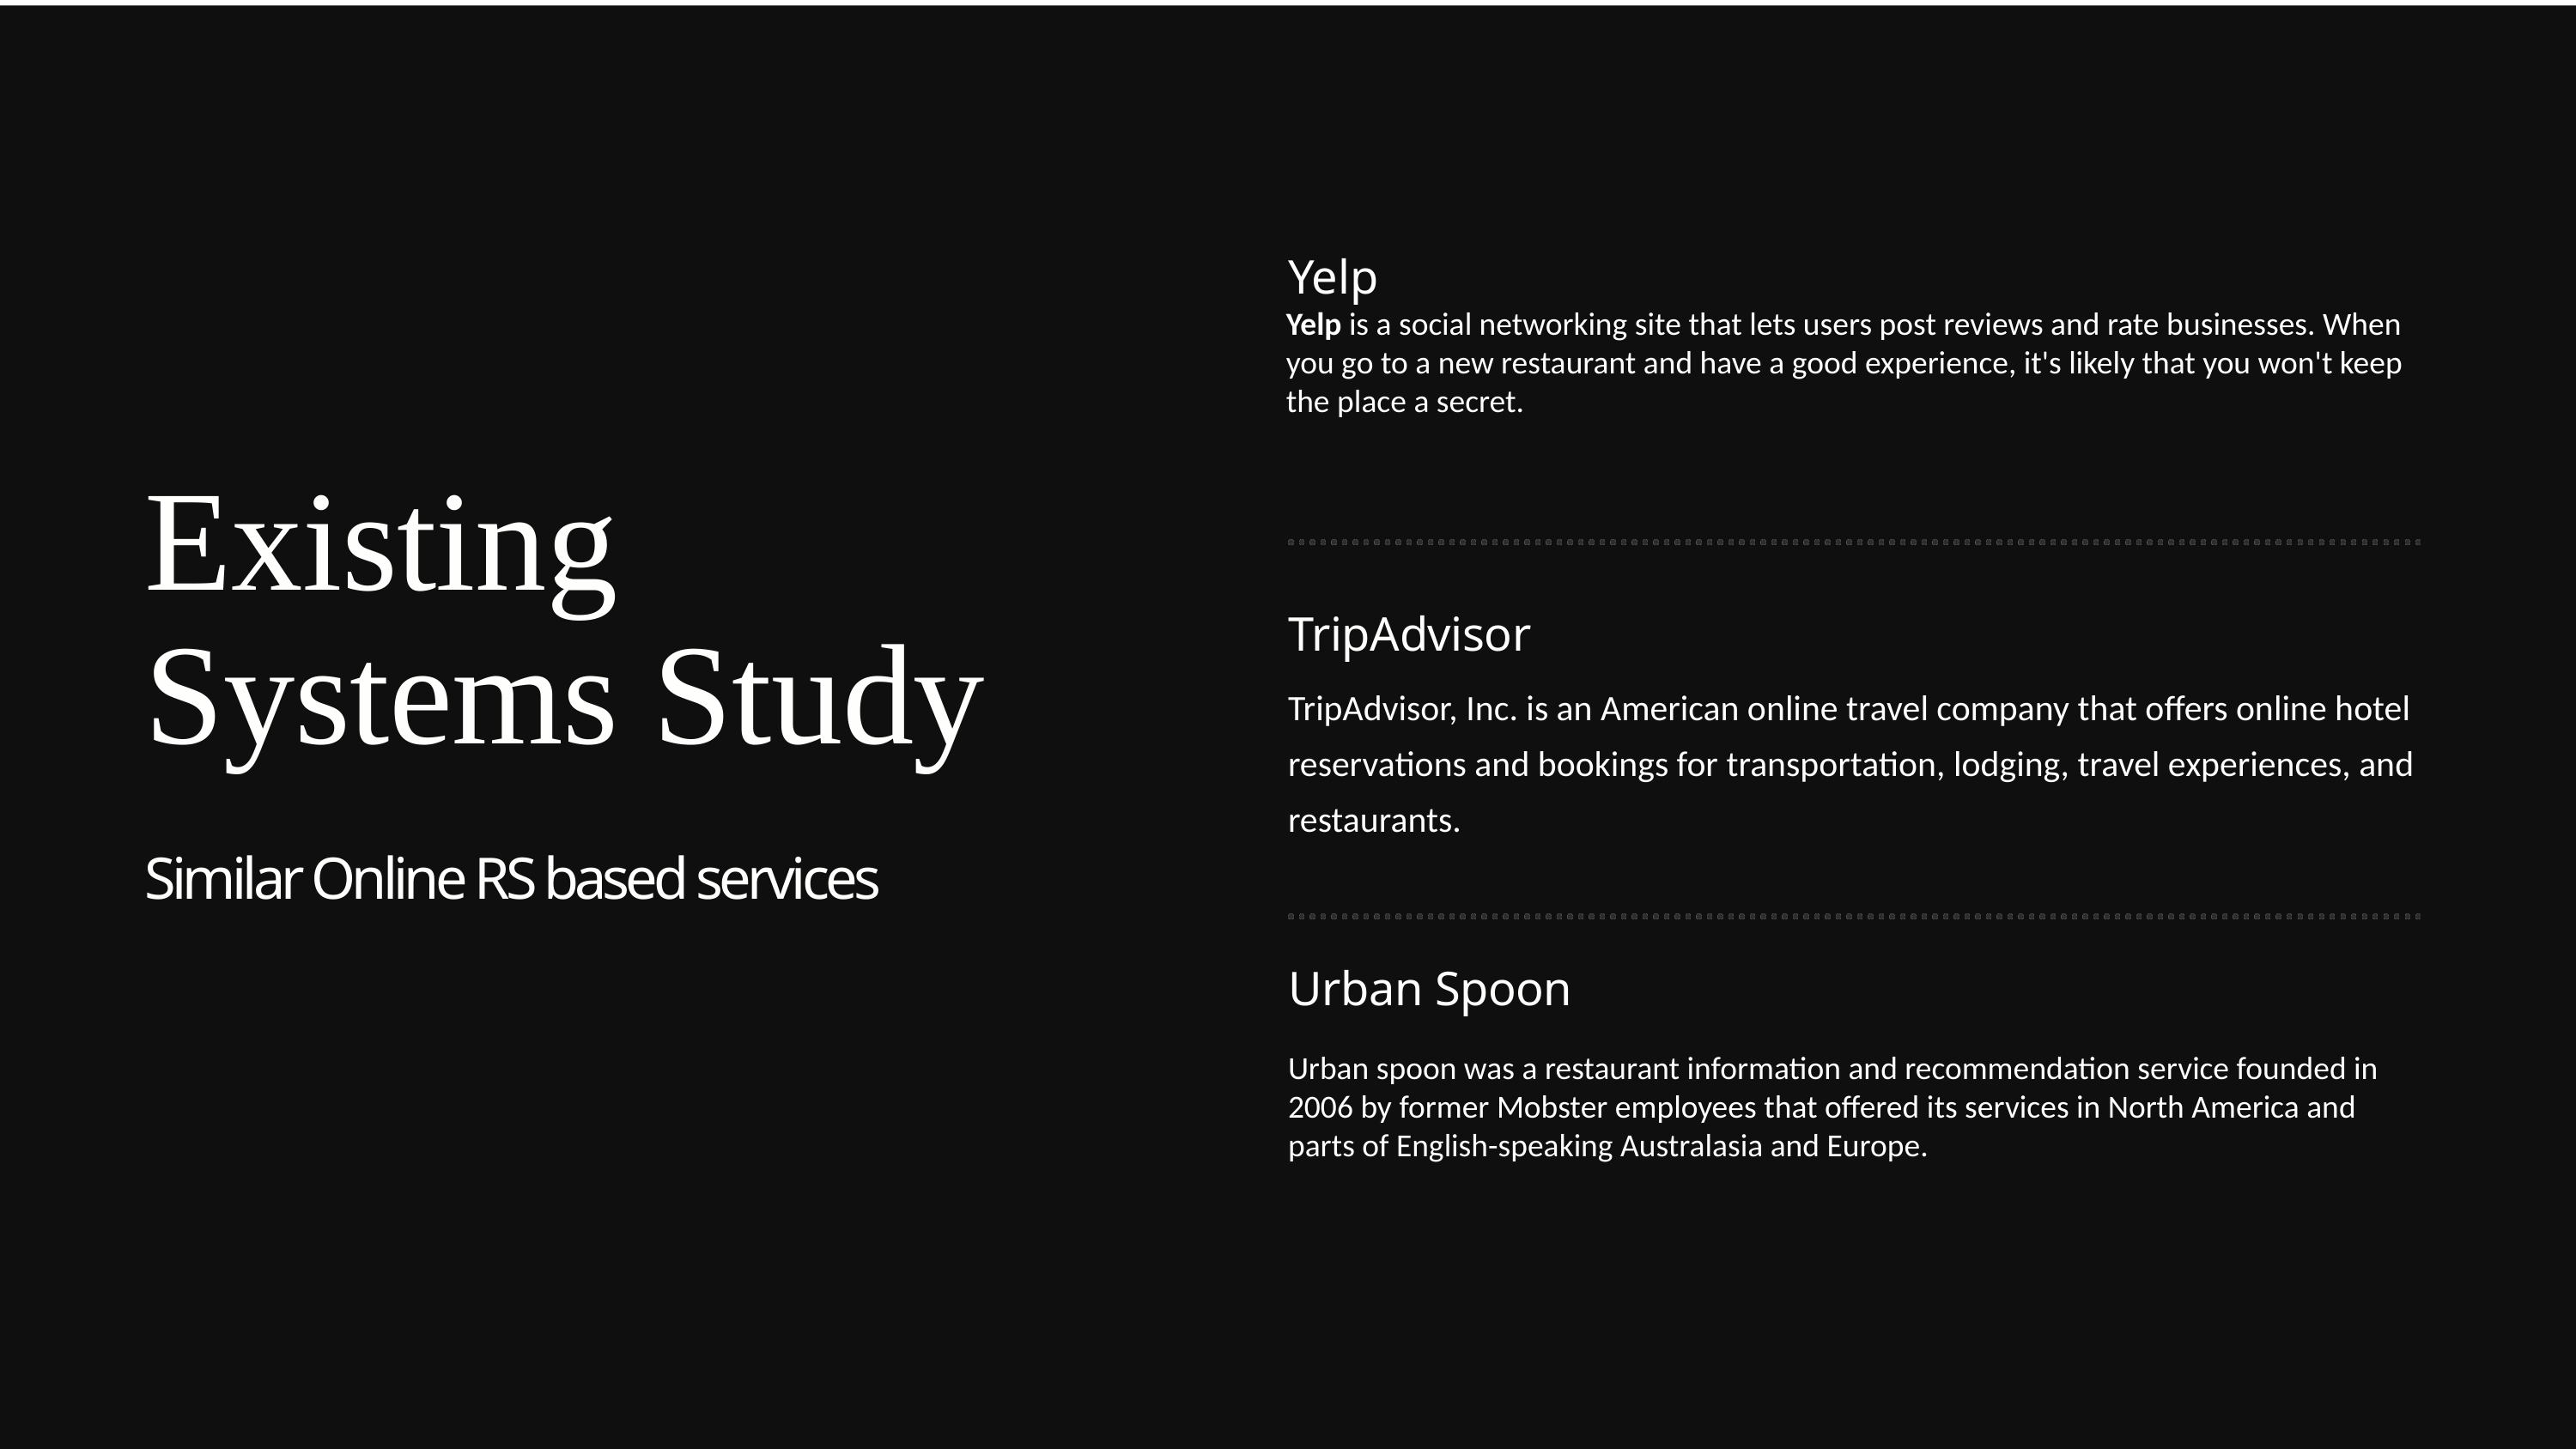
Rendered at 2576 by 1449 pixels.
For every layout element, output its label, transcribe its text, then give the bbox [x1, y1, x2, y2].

text_box [1288, 913, 2421, 920]
text_box Yelp Yelp is a social networking site that lets users post reviews and rate businesses. When you go to a new restaurant and have a good experience, it's likely that you won't keep the place a secret. [1285, 246, 2421, 420]
text_box TripAdvisor TripAdvisor, Inc. is an American online travel company that offers online hotel reservations and bookings for transportation, lodging, travel experiences, and restaurants. [1285, 572, 2421, 840]
text_box [1288, 539, 2421, 545]
text_box Urban Spoon Urban spoon was a restaurant information and recommendation service founded in 2006 by former Mobster employees that offered its services in North America and parts of English-speaking Australasia and Europe. [1285, 927, 2421, 1164]
text_box Existing Systems Study Similar Online RS based services [143, 457, 1133, 911]
text_box [0, 5, 2576, 1449]
